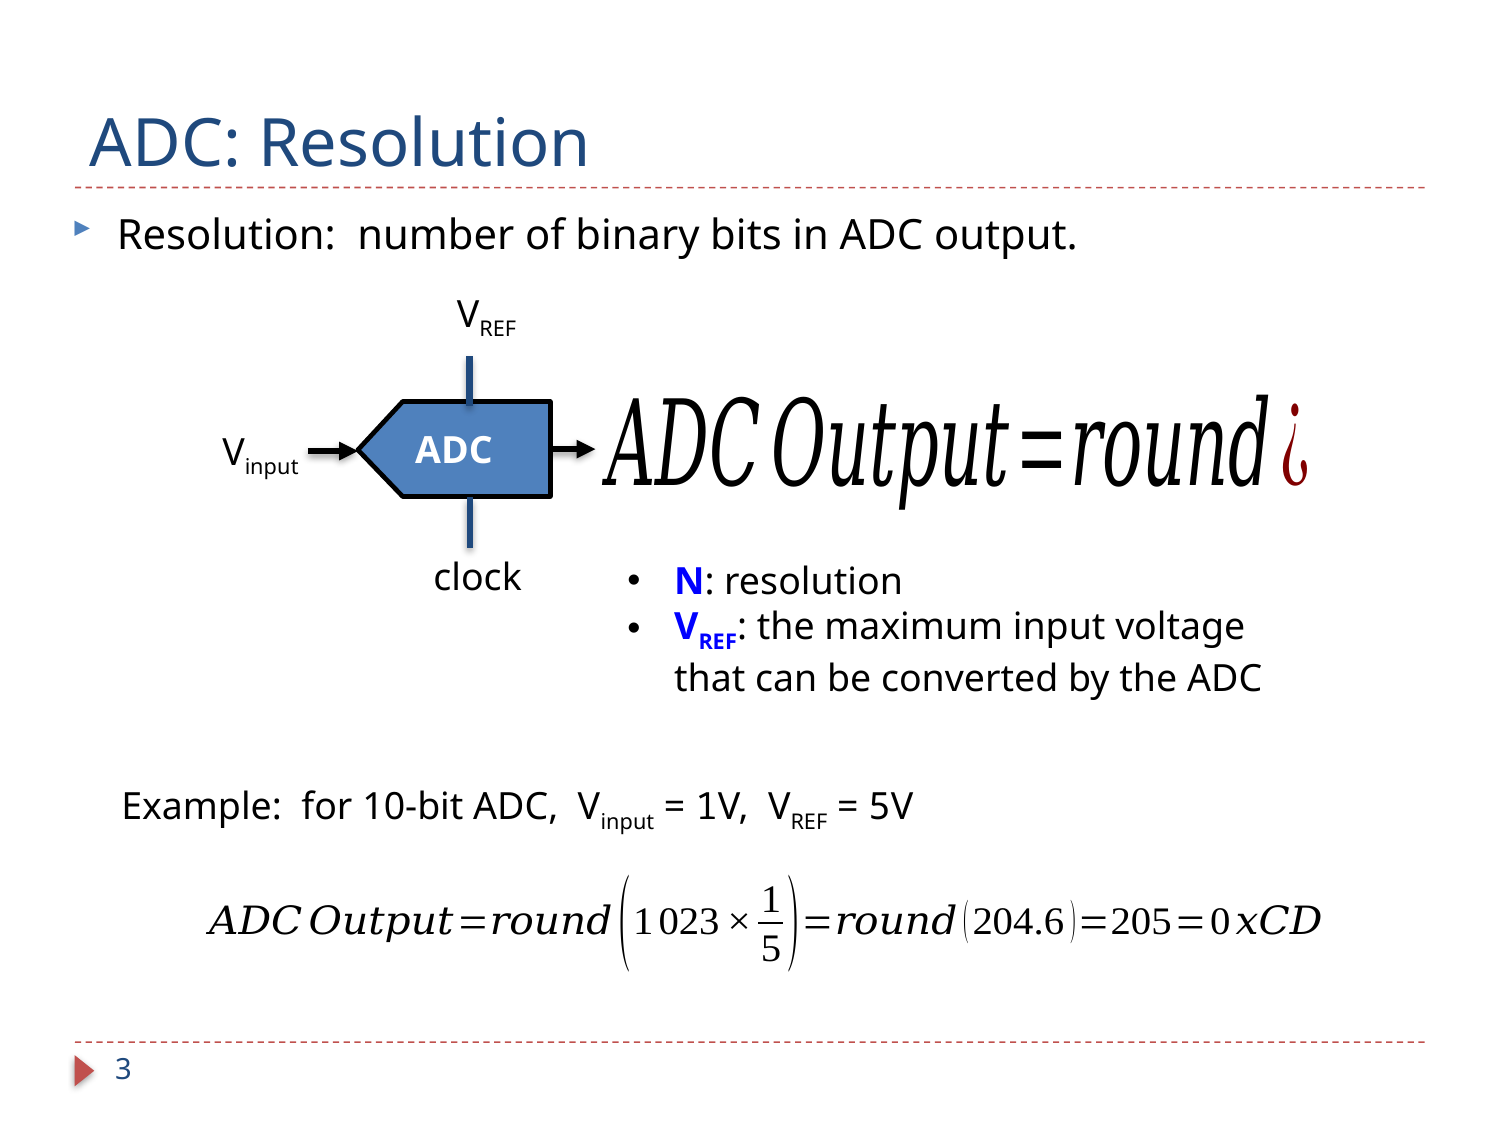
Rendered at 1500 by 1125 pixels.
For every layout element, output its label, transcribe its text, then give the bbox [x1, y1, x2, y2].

text_box N: resolution VREF: the maximum input voltage that can be converted by the ADC [612, 549, 1300, 706]
slide_number 3 [100, 1042, 426, 1103]
list Resolution: number of binary bits in ADC output. [57, 200, 1408, 325]
text_box Vinput [207, 420, 301, 487]
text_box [124, 774, 1326, 975]
title ADC: Resolution [75, 24, 1425, 188]
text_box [307, 282, 596, 607]
